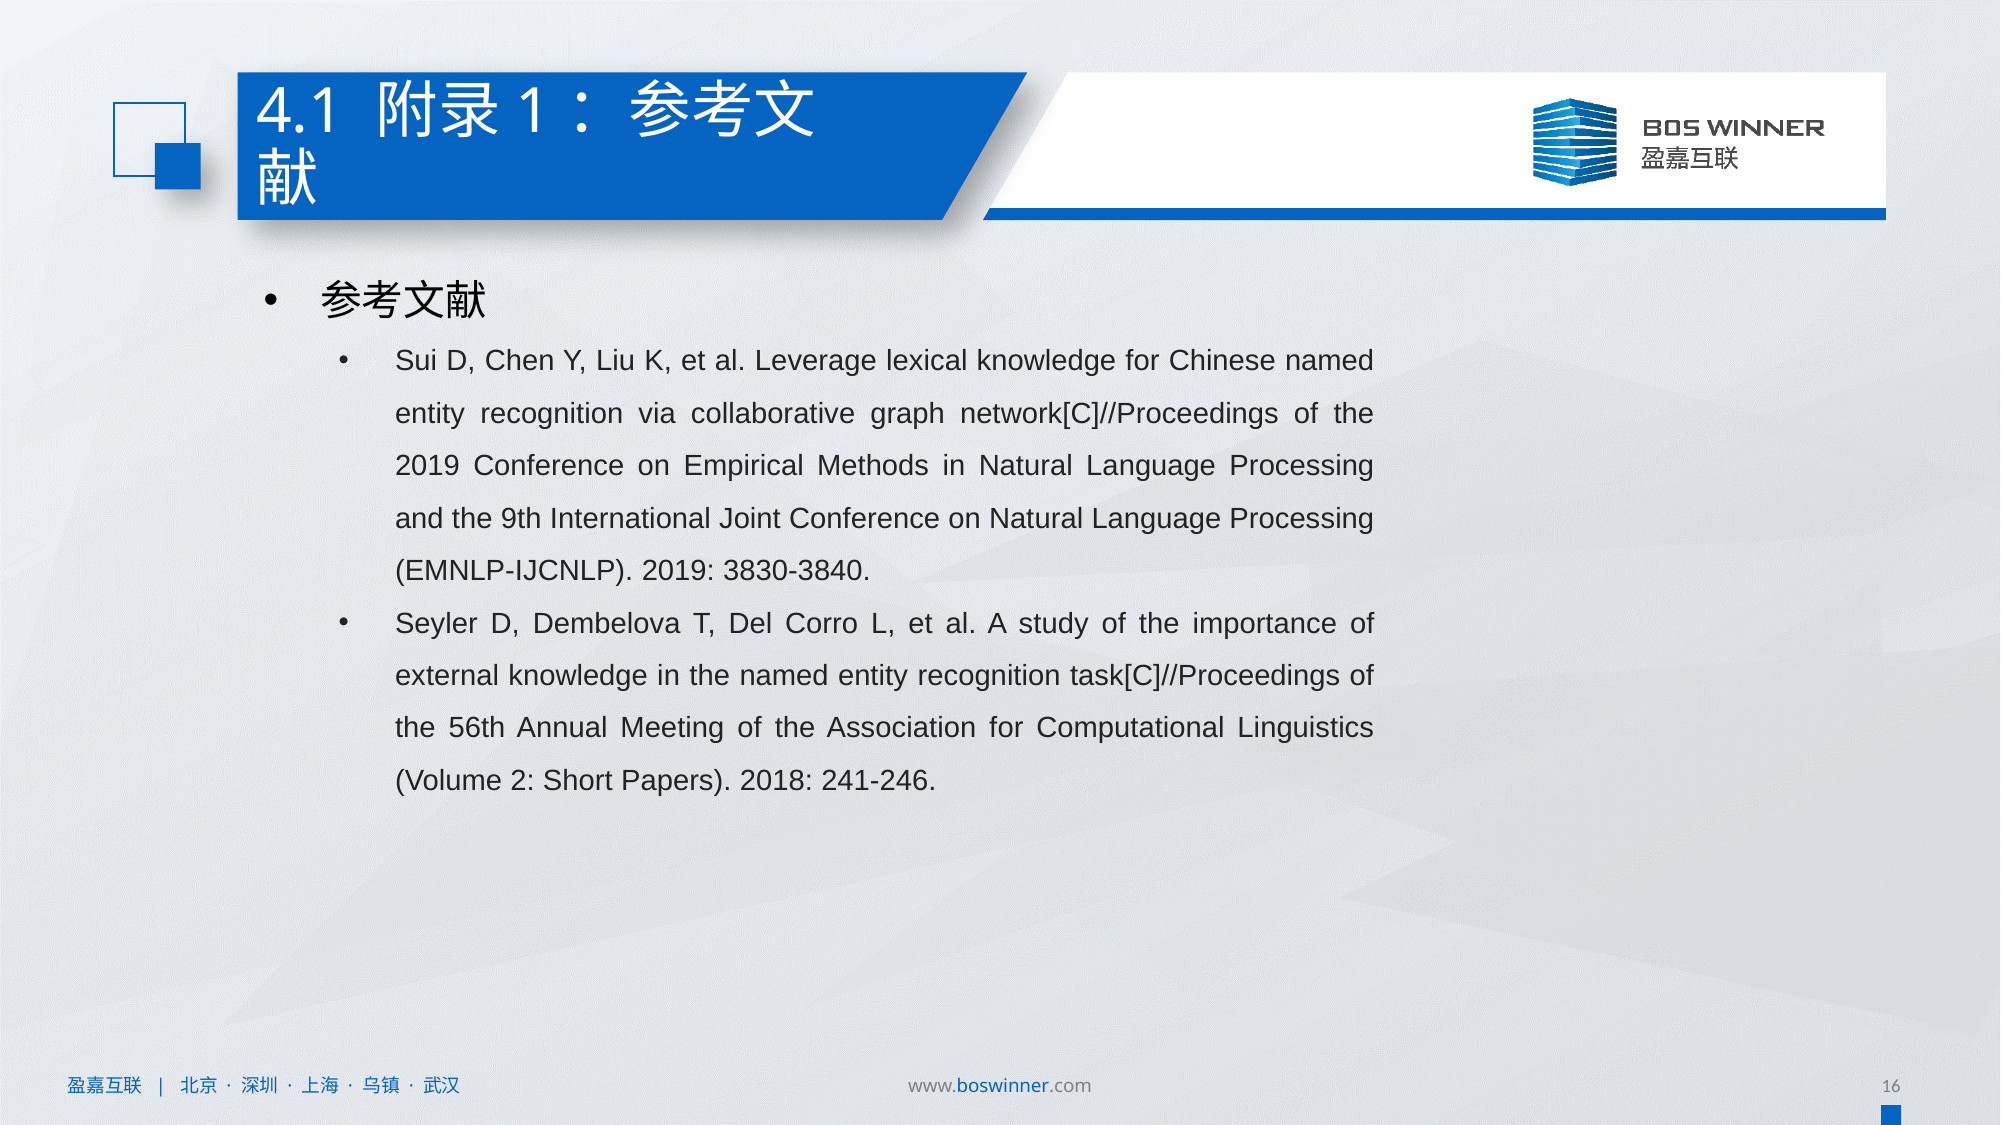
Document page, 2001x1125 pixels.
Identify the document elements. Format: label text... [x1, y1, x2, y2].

picture [0, 0, 2001, 1125]
list 4.1 附录1：参考文献 [241, 104, 859, 188]
text_box 参考文献 Sui D, Chen Y, Liu K, et al. Leverage lexical knowledge for Chinese named entity recognition via collaborative graph network[C]//Proceedings of the 2019 Conference on Empirical Methods in Natural Language Processing and the 9th International Joint Conference on Natural Language Processing (EMNLP-IJCNLP). 2019: 3830-3840. Seyler D, Dembelova T, Del Corro L, et al. A study of the importance of external knowledge in the named entity recognition task[C]//Proceedings of the 56th Annual Meeting of the Association for Computational Linguistics (Volume 2: Short Papers). 2018: 241-246. [241, 243, 1398, 802]
